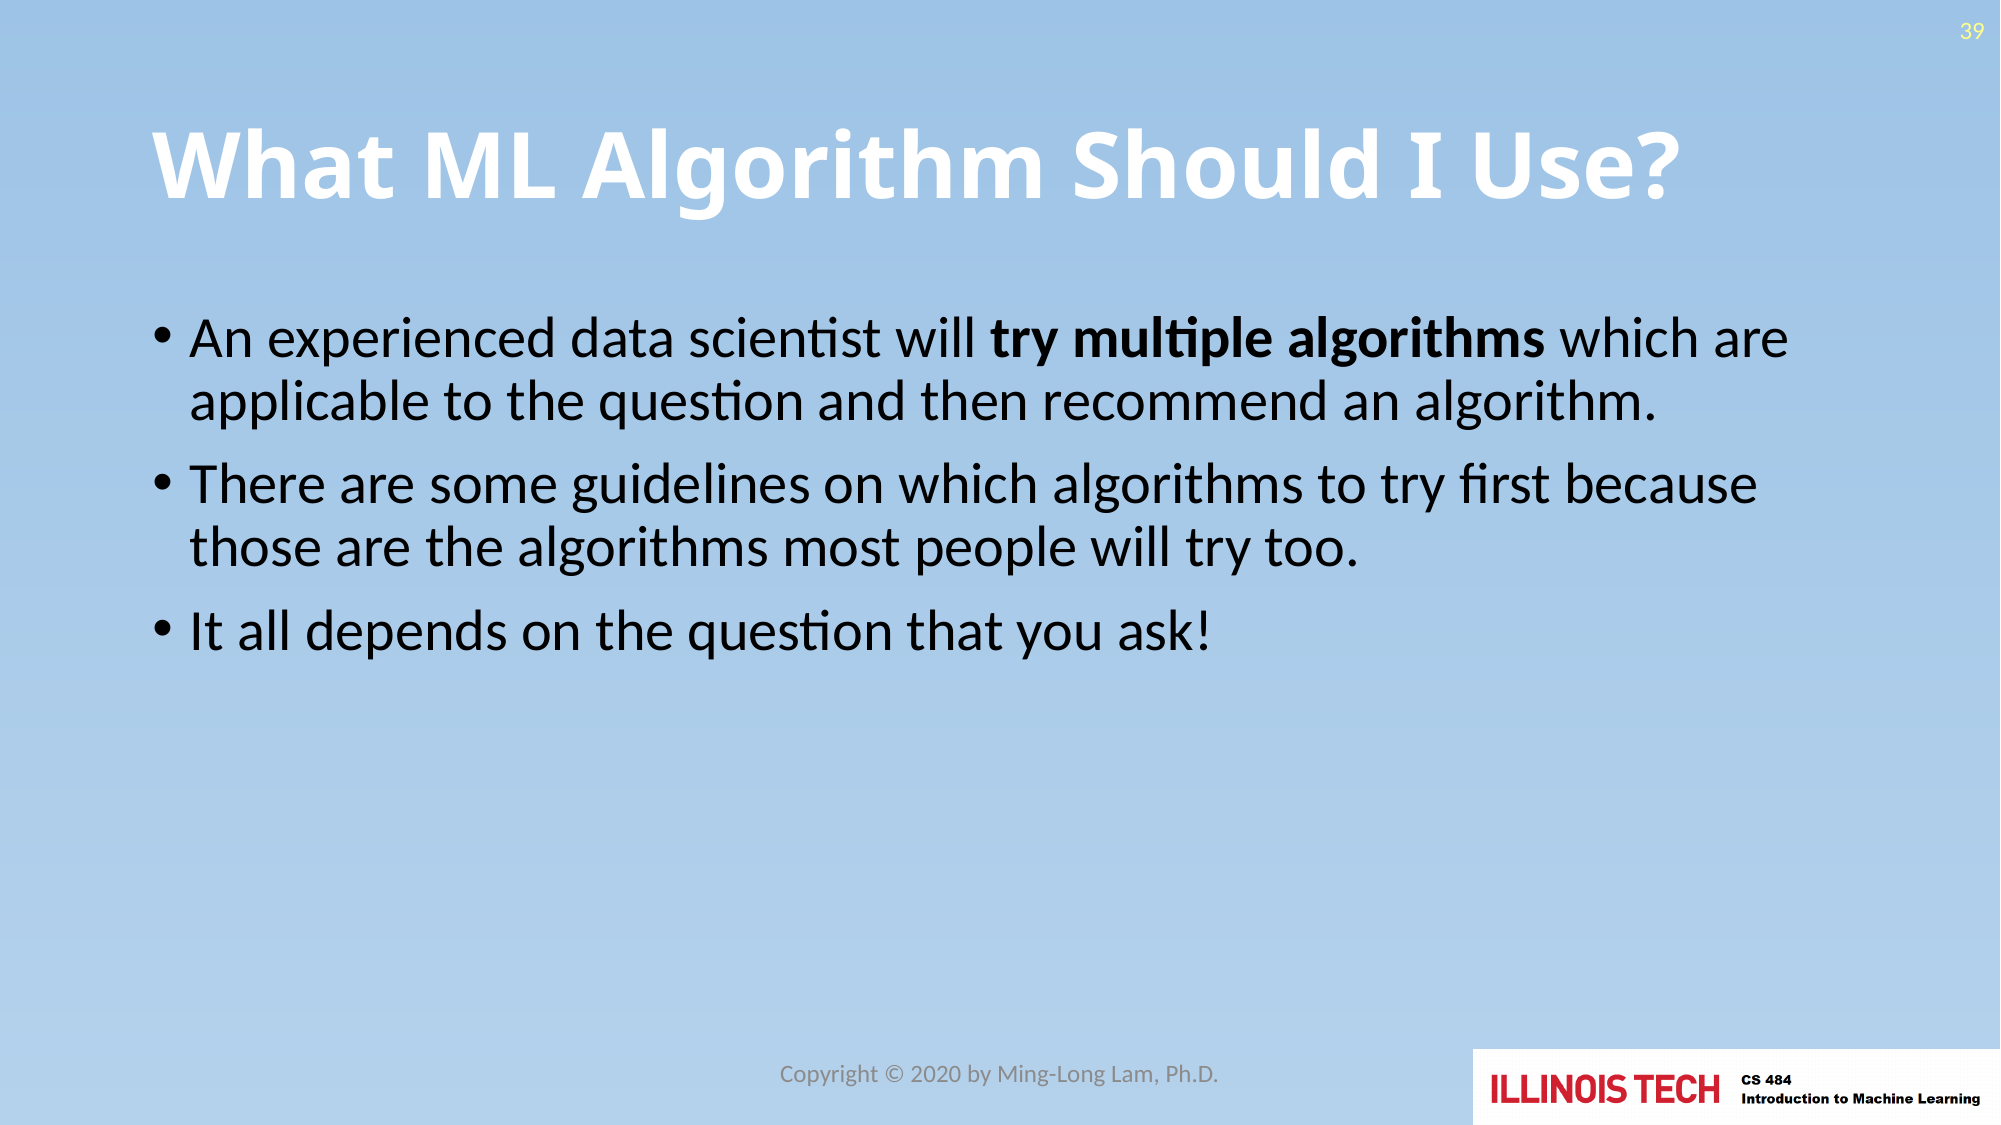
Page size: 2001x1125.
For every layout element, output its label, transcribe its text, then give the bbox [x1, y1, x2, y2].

picture [1473, 1049, 2000, 1125]
title What ML Algorithm Should I Use? [137, 59, 1863, 278]
footer Copyright © 2020 by Ming-Long Lam, Ph.D. [662, 1042, 1338, 1103]
list An experienced data scientist will try multiple algorithms which are applicable to the question and then recommend an algorithm. There are some guidelines on which algorithms to try first because those are the algorithms most people will try too. It all depends on the question that you ask! [137, 299, 1863, 1014]
slide_number 39 [1550, 0, 2000, 60]
